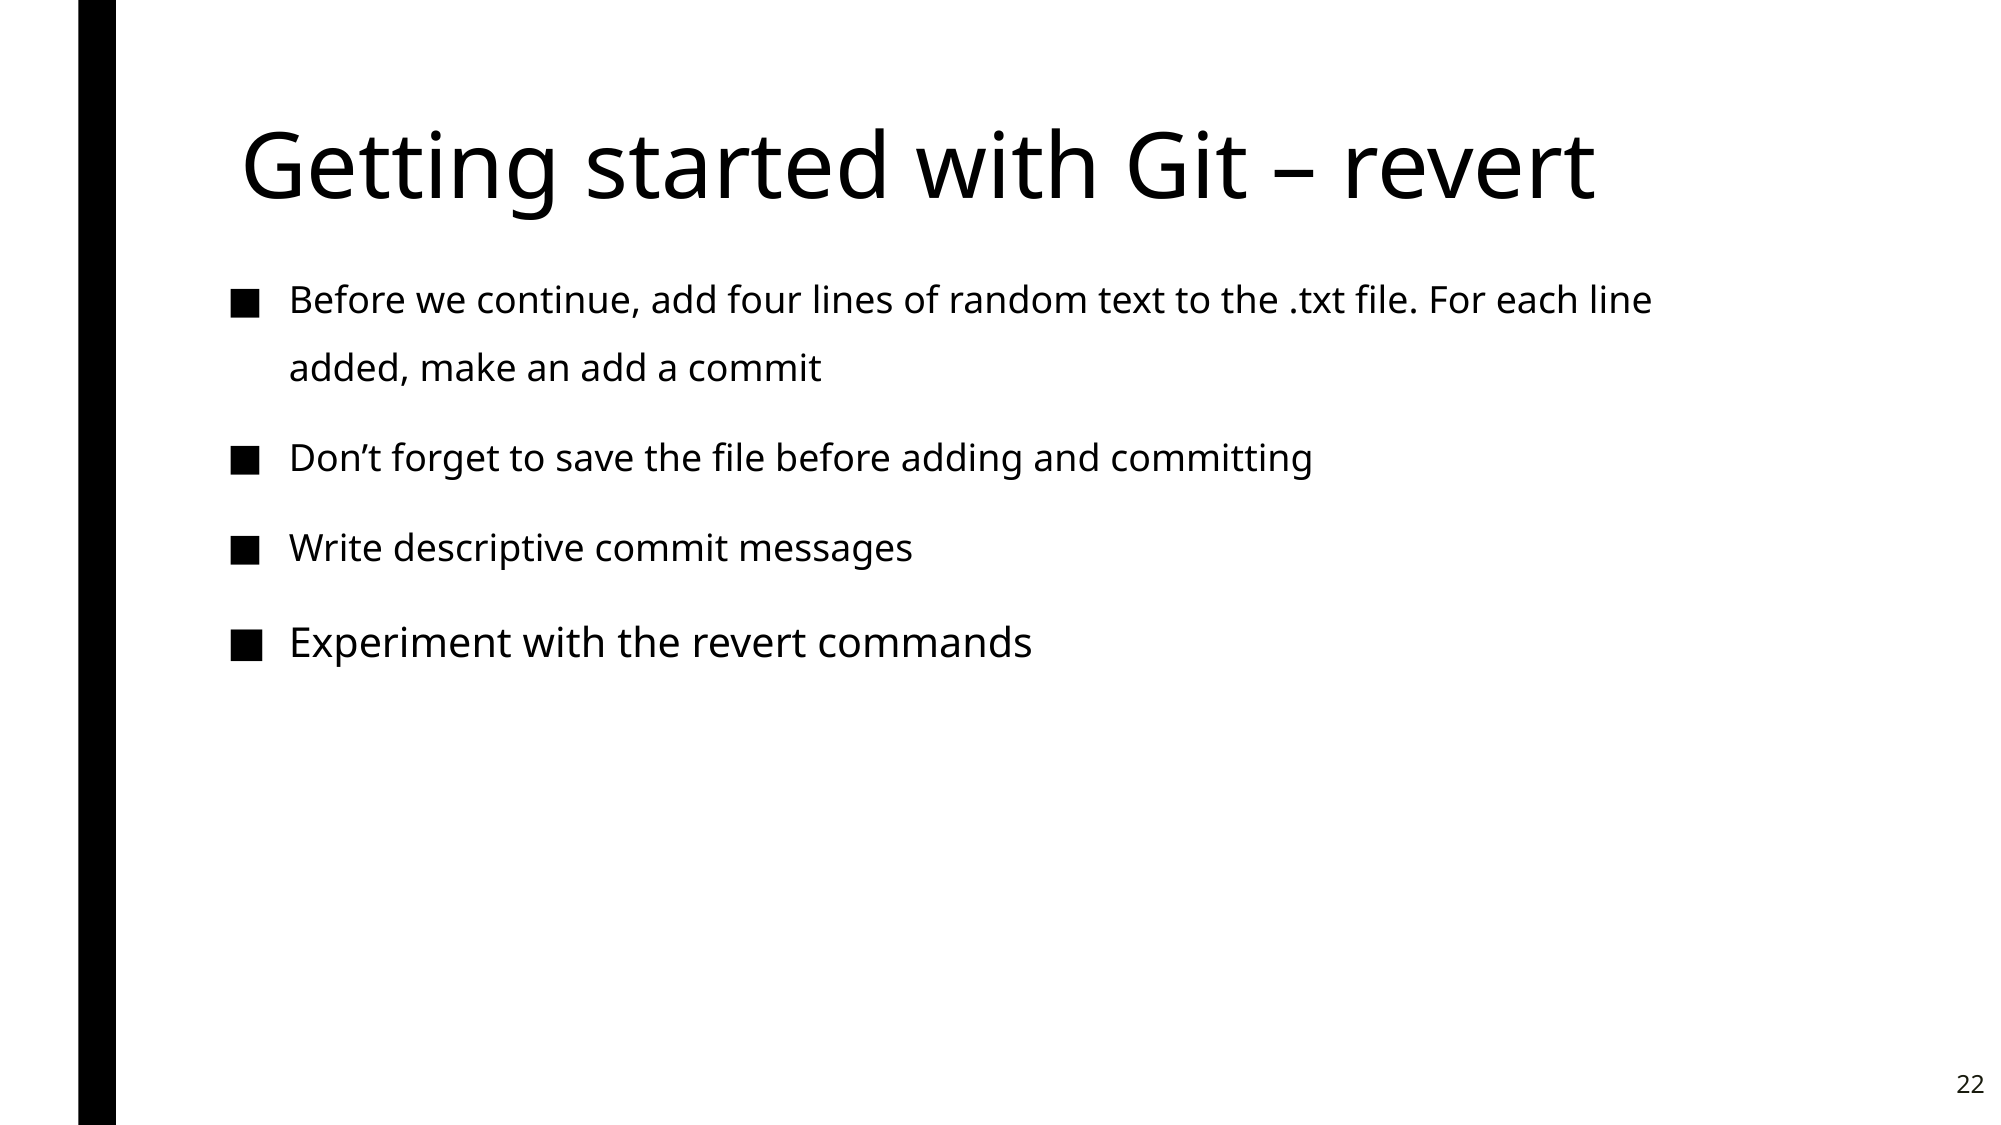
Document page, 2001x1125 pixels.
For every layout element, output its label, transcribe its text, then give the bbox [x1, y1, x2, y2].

list Before we continue, add four lines of random text to the .txt file. For each line added, make an add a commit Don’t forget to save the file before adding and committing Write descriptive commit messages Experiment with the revert commands [212, 246, 1788, 1053]
slide_number 22 [1738, 1052, 2000, 1119]
title Getting started with Git – revert [225, 112, 1800, 236]
